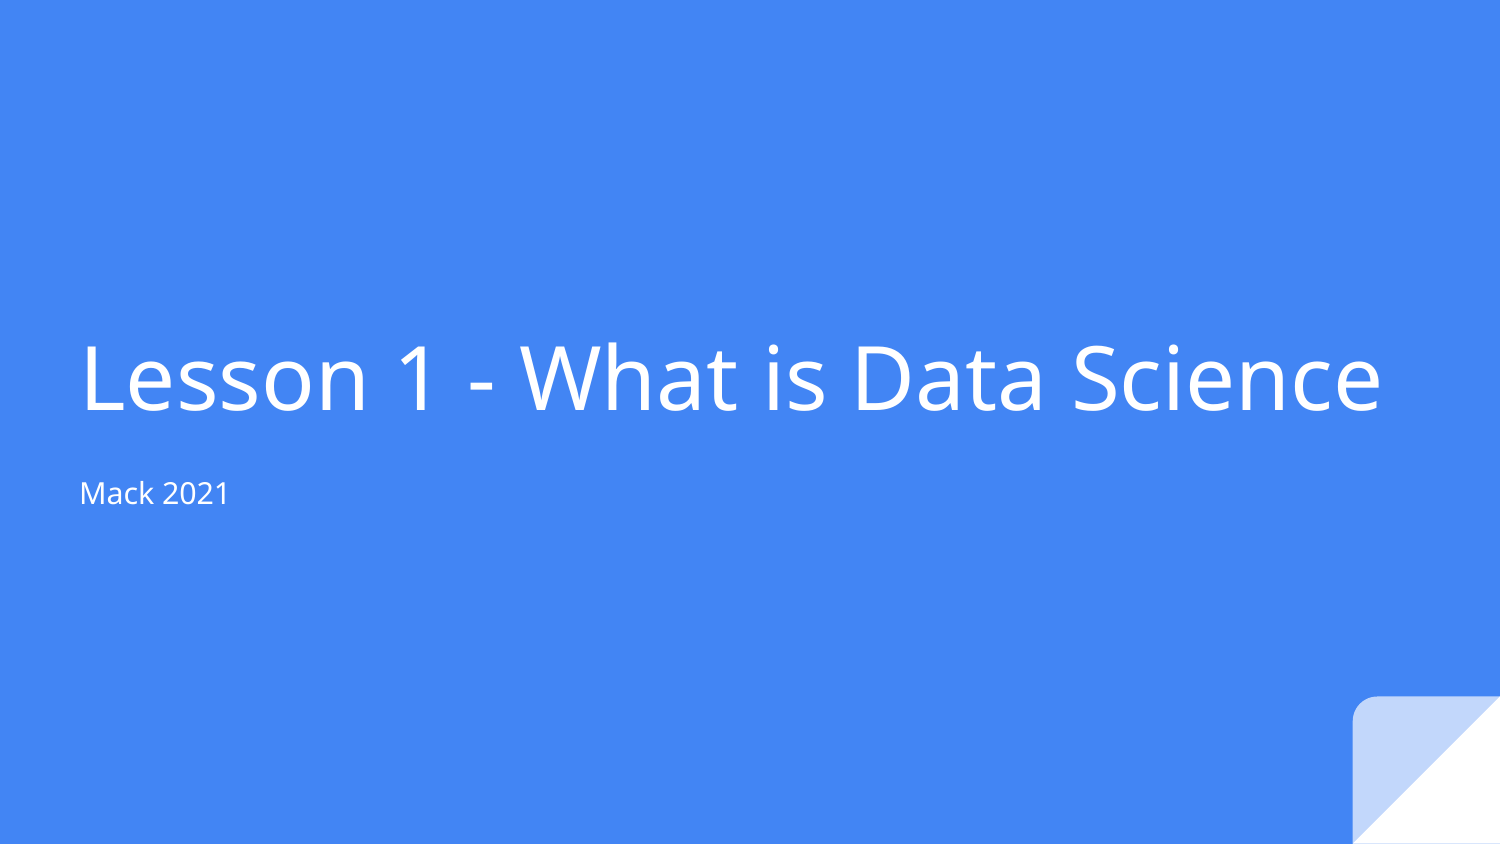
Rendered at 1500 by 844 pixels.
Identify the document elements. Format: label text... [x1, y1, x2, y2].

title Lesson 1 - What is Data Science [64, 298, 1413, 452]
subtitle Mack 2021 [64, 457, 1413, 529]
